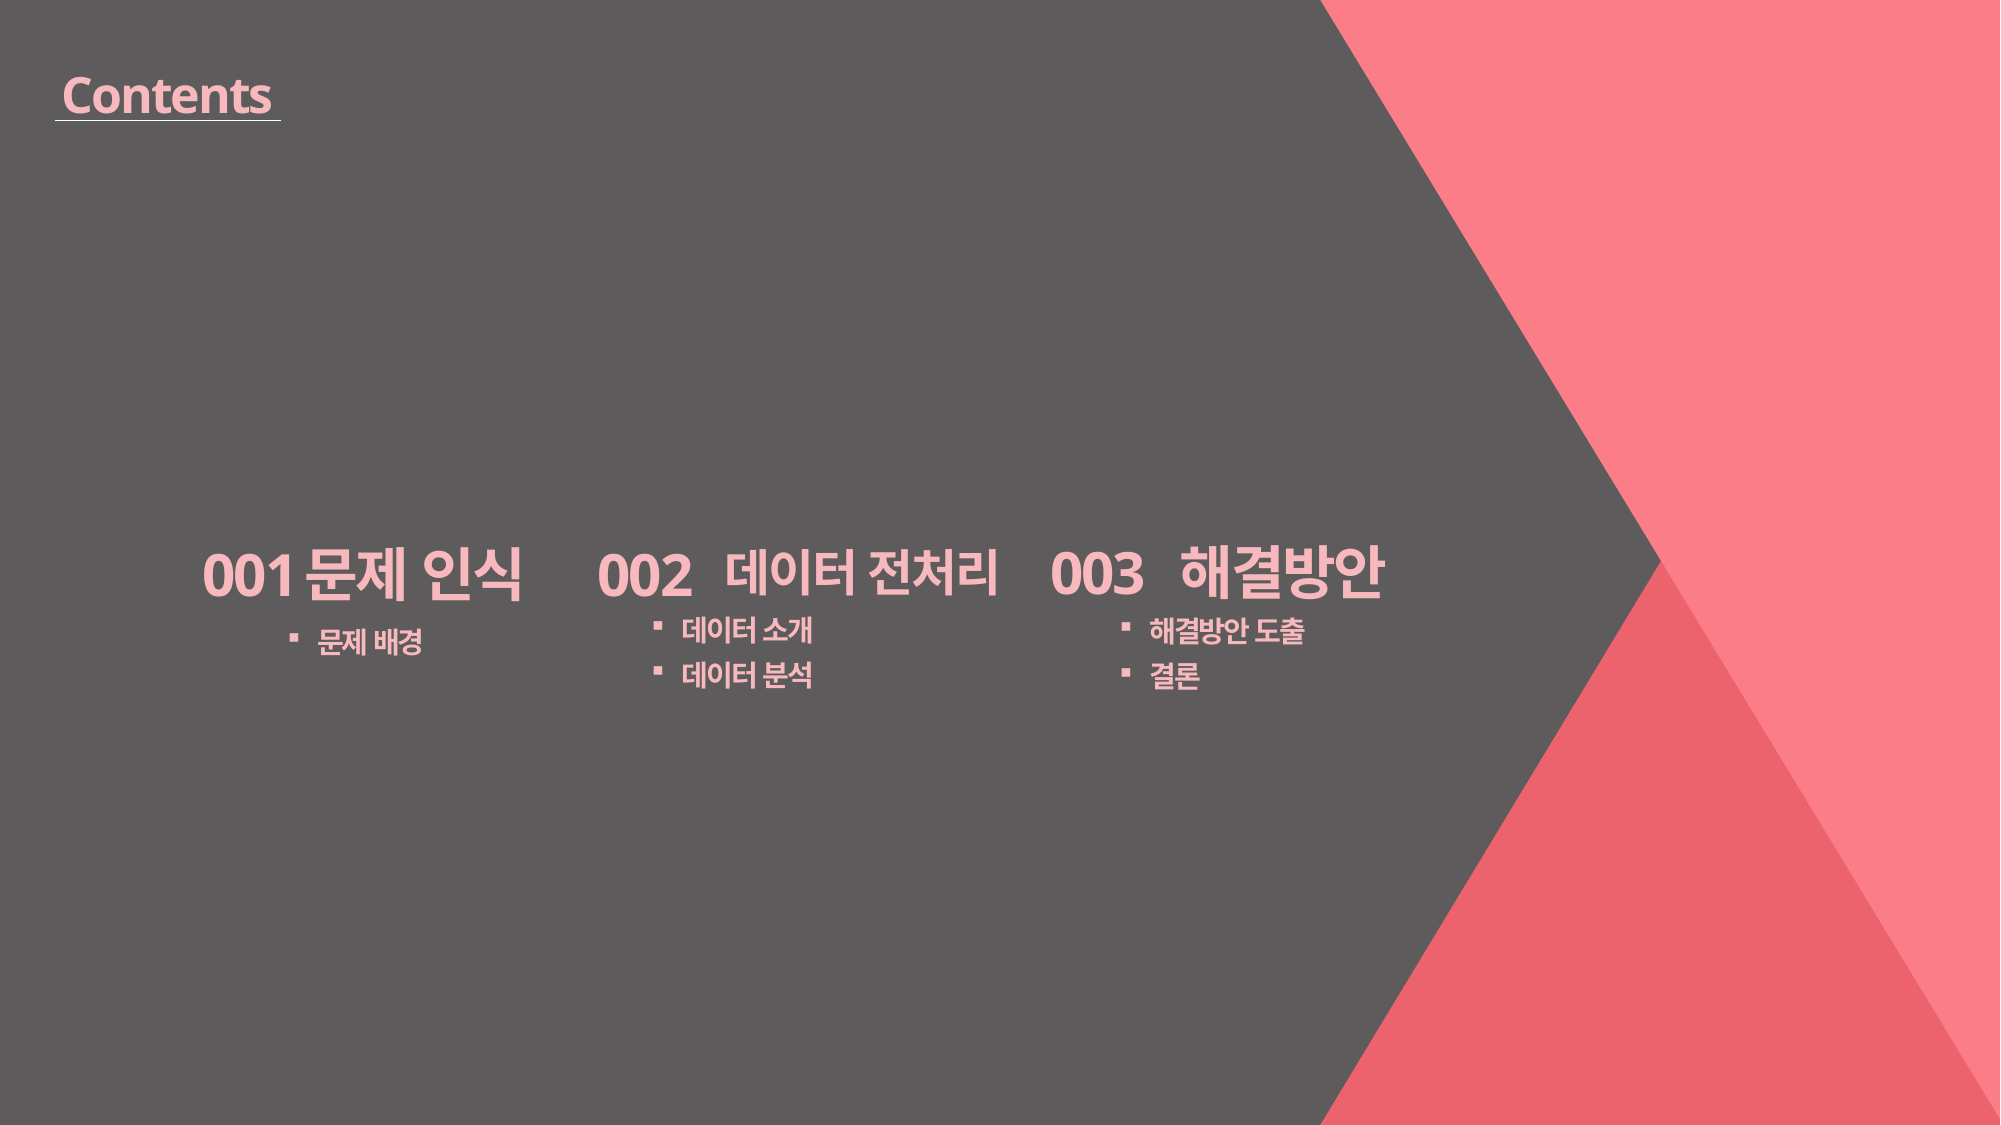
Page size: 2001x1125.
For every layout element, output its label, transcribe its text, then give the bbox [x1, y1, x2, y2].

text_box Contents [47, 56, 289, 132]
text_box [184, 528, 1686, 700]
text_box [1319, 606, 2000, 1125]
text_box [1319, 0, 2000, 1122]
